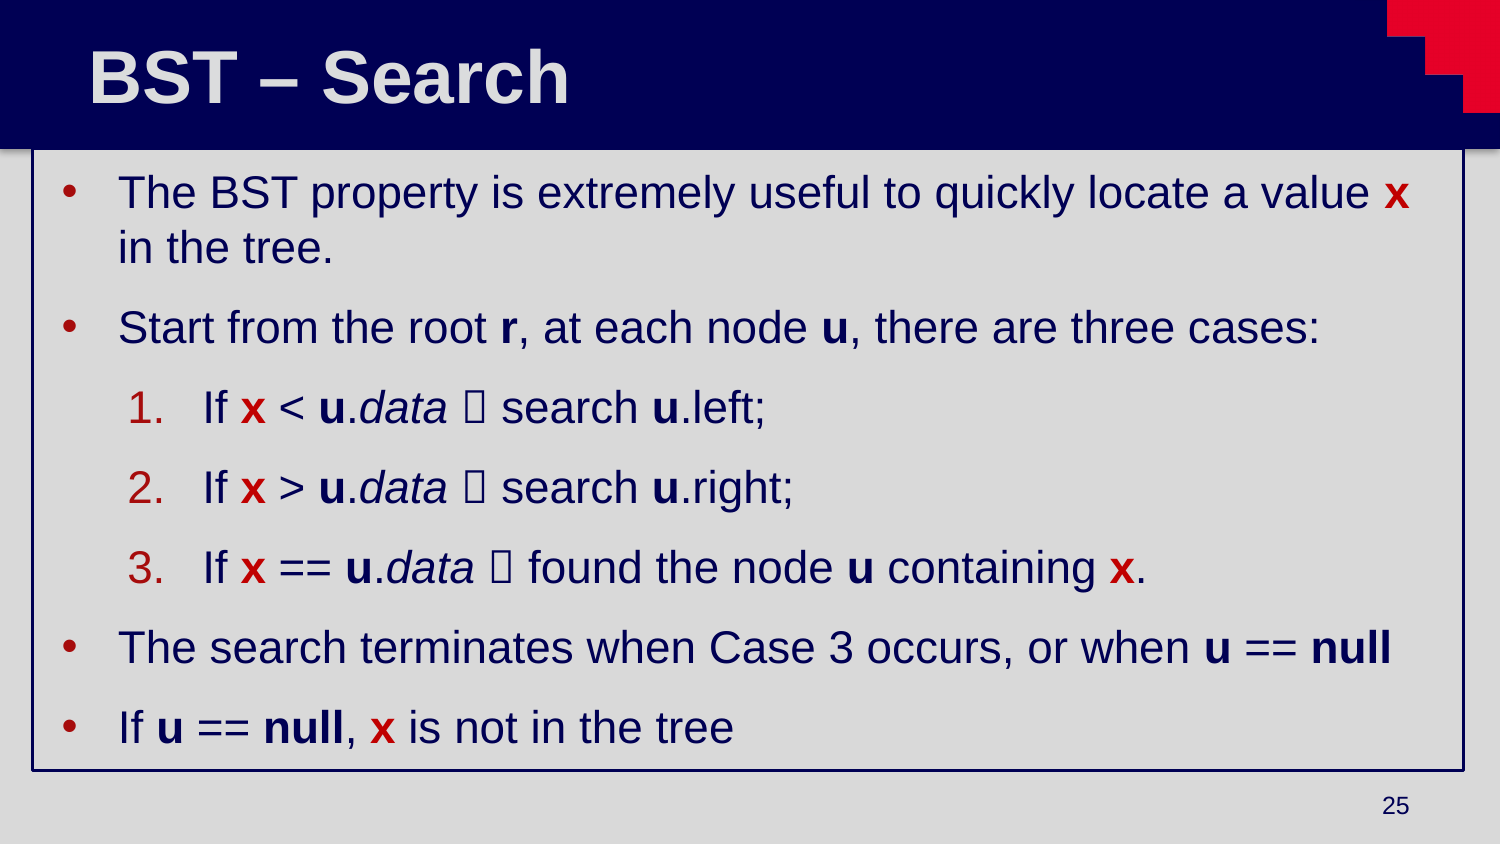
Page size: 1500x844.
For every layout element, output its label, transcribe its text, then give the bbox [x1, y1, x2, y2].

picture [1387, 0, 1500, 113]
slide_number 25 [1074, 782, 1425, 827]
title BST – Search [0, 0, 1356, 150]
list The BST property is extremely useful to quickly locate a value x in the tree. Start from the root r, at each node u, there are three cases: If x < u.data  search u.left; If x > u.data  search u.right; If x == u.data  found the node u containing x. The search terminates when Case 3 occurs, or when u == null If u == null, x is not in the tree [31, 146, 1465, 772]
